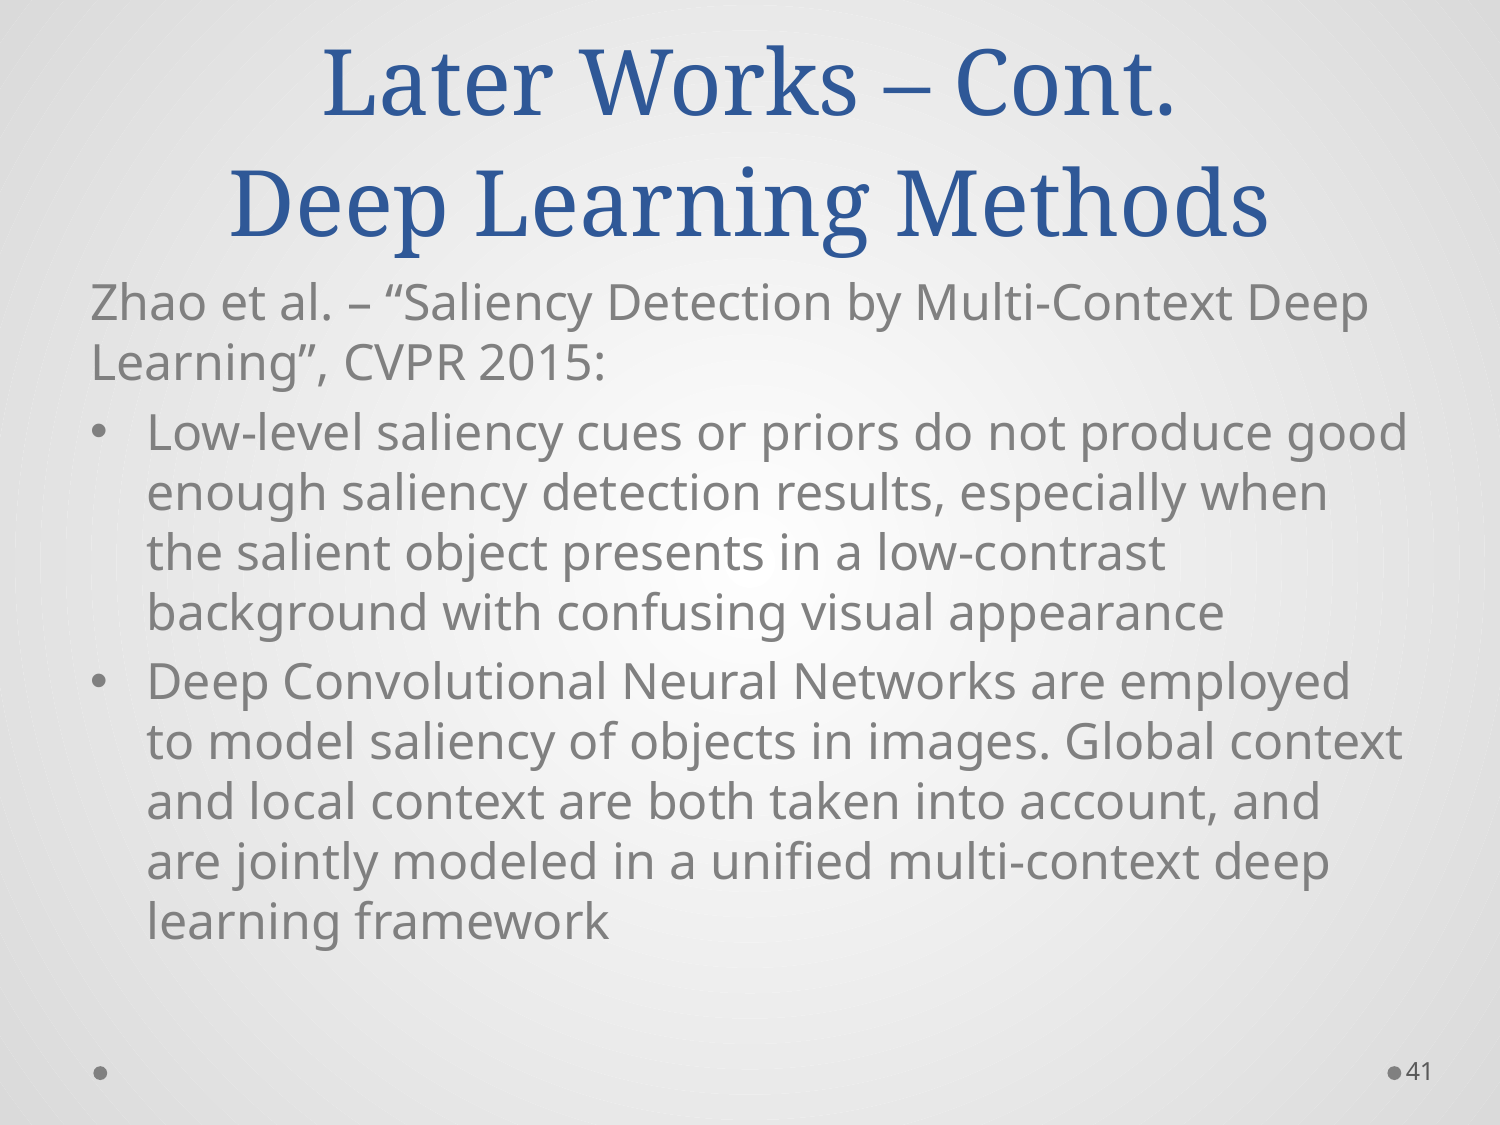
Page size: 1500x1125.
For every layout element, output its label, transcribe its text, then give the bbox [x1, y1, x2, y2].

title Later Works – Cont. Deep Learning Methods [75, 0, 1425, 262]
list Zhao et al. – “Saliency Detection by Multi-Context Deep Learning”, CVPR 2015: Low-level saliency cues or priors do not produce good enough saliency detection results, especially when the salient object presents in a low-contrast background with confusing visual appearance Deep Convolutional Neural Networks are employed to model saliency of objects in images. Global context and local context are both taken into account, and are jointly modeled in a unified multi-context deep learning framework [75, 262, 1425, 1005]
slide_number 41 [1401, 1042, 1494, 1103]
